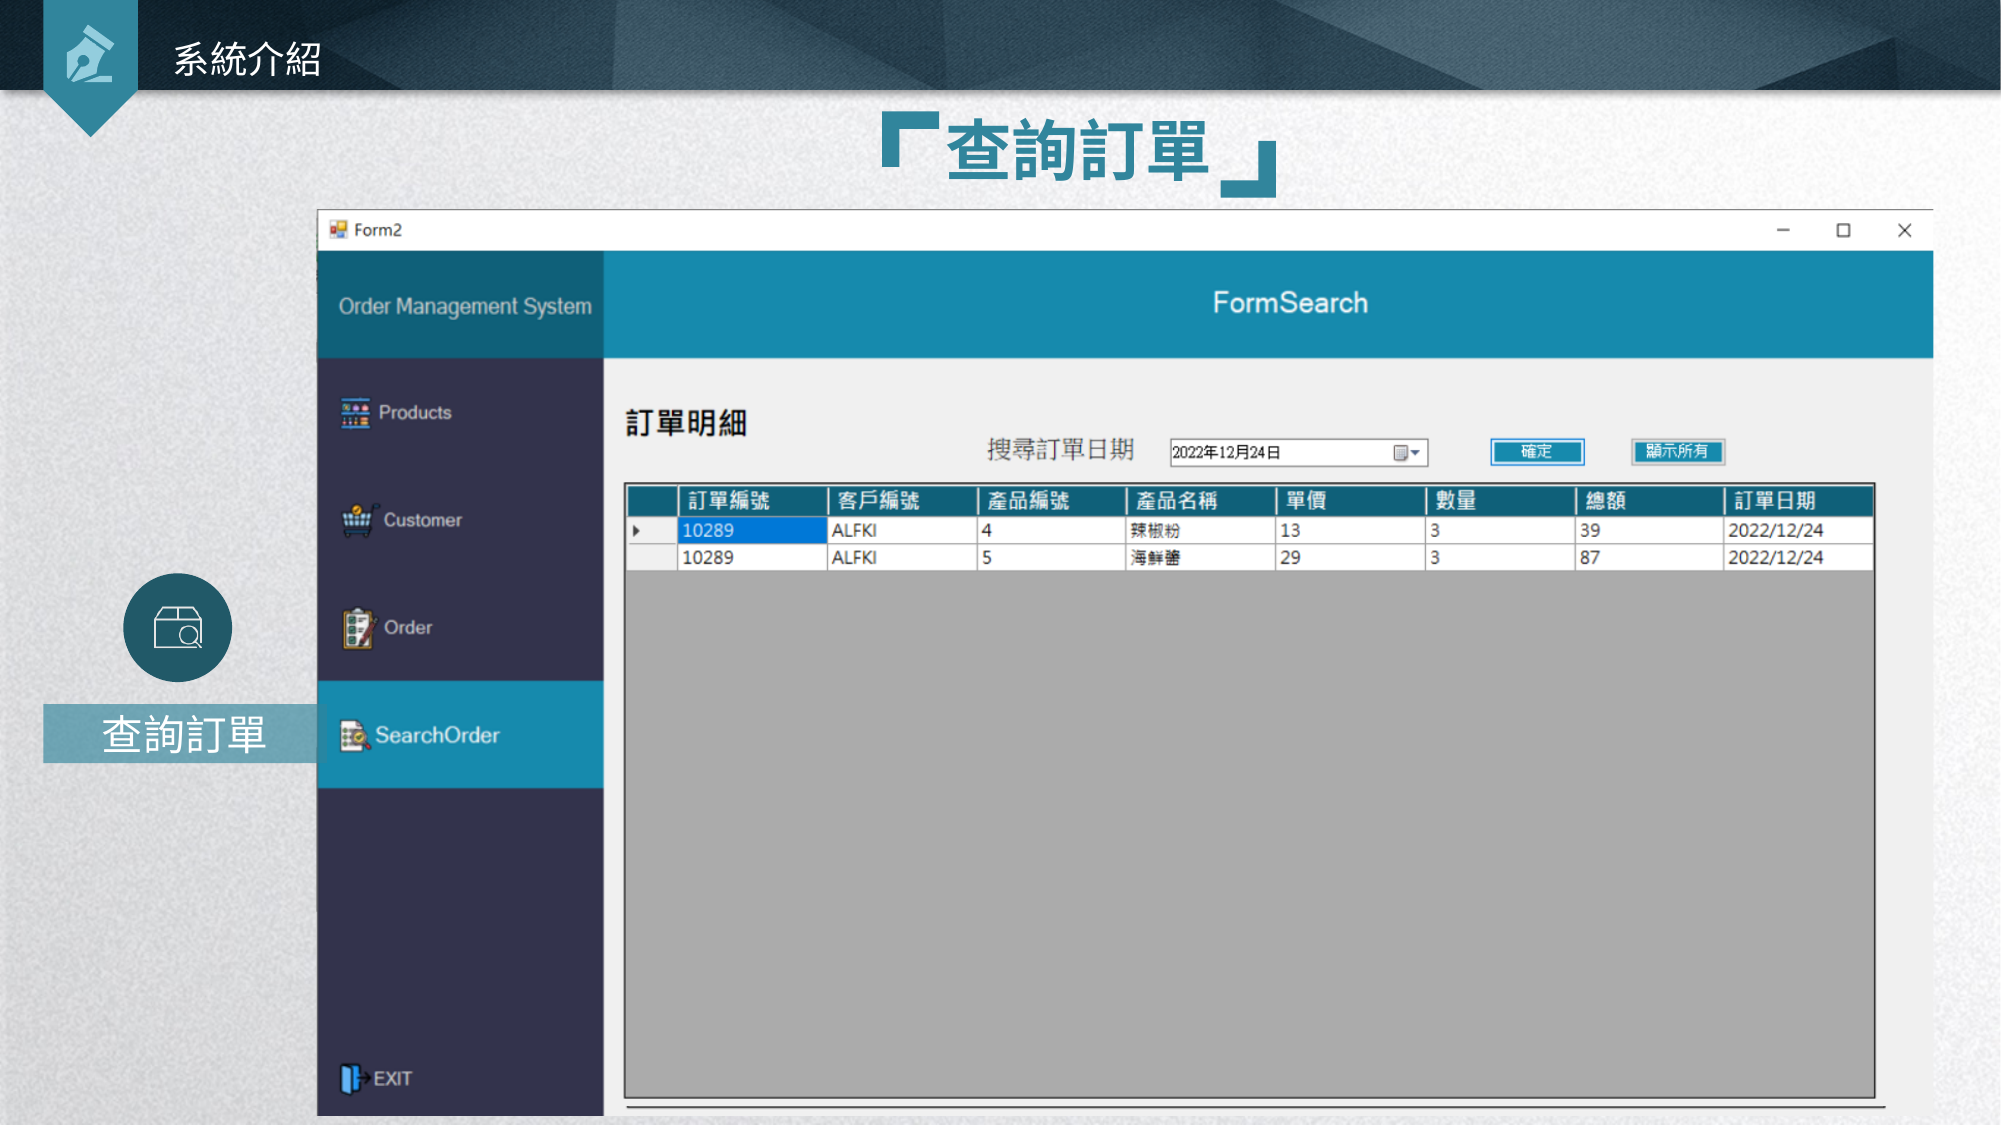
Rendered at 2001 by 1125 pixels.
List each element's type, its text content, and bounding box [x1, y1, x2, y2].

text_box [140, 0, 2001, 92]
text_box [121, 571, 235, 685]
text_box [881, 101, 1277, 198]
text_box [0, 0, 41, 92]
text_box 系統介紹 [161, 30, 469, 88]
text_box 查詢訂單 [41, 702, 329, 765]
picture [0, 92, 2001, 1125]
text_box [314, 207, 1935, 1117]
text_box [43, 0, 139, 138]
